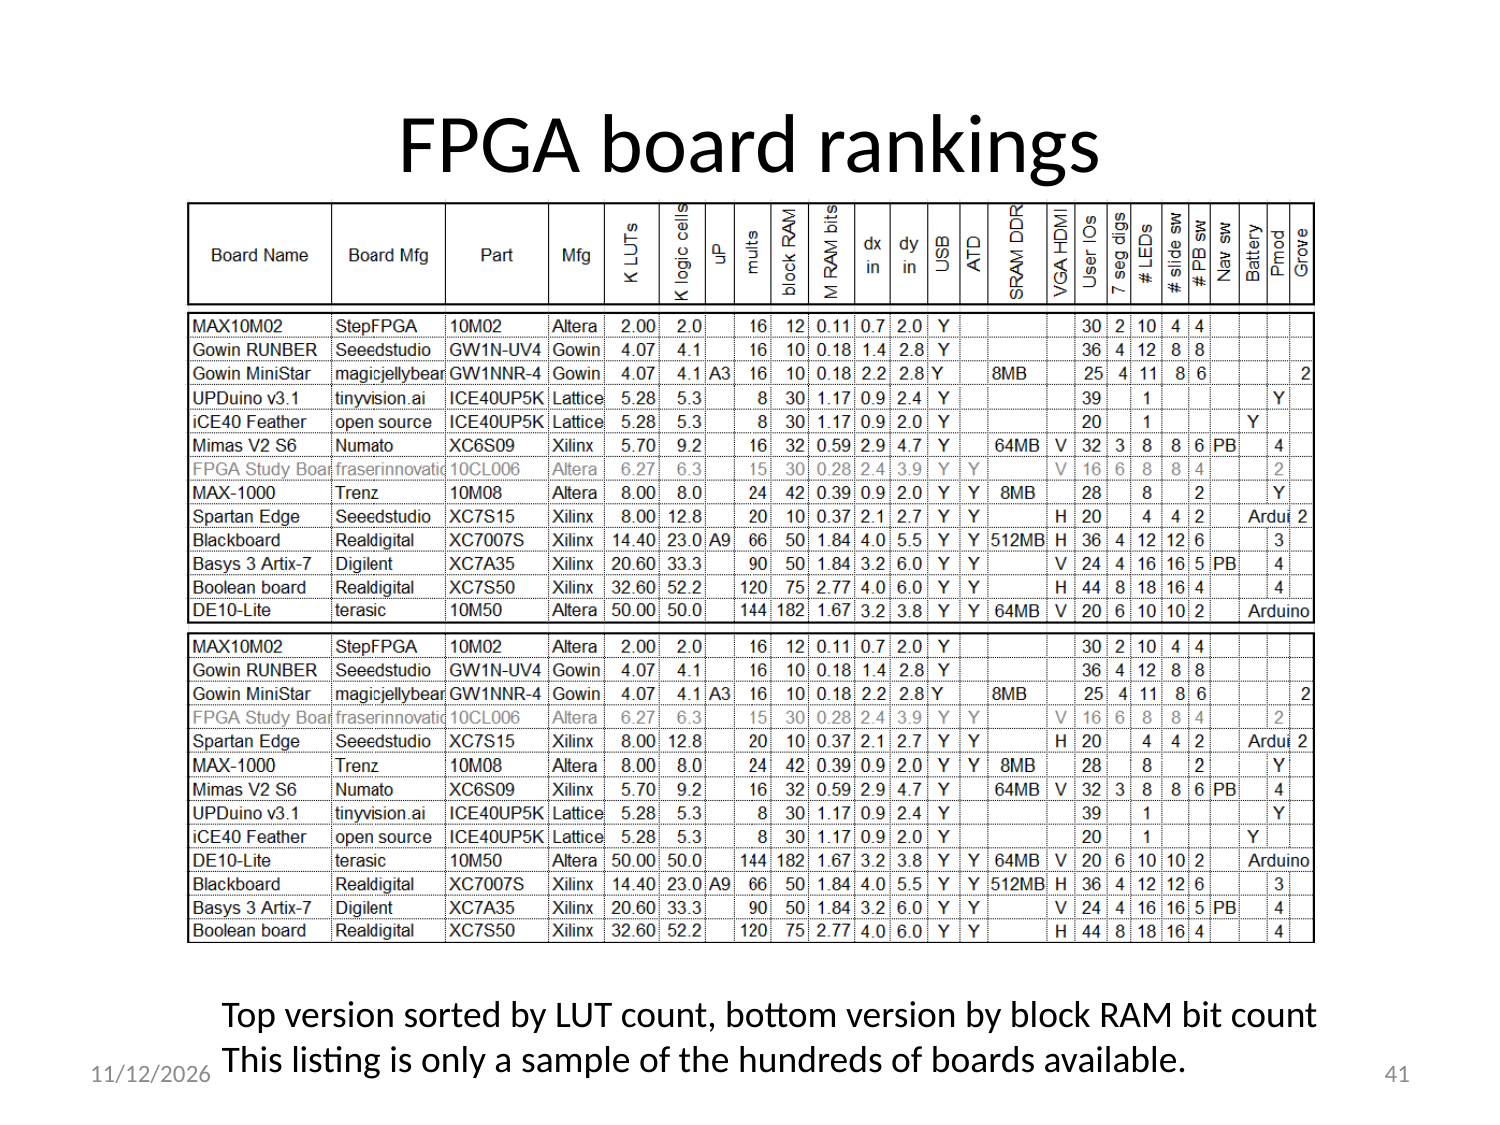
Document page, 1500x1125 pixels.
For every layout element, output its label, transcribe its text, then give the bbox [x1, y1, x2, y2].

text_box [74, 45, 1425, 233]
slide_number 41 [1074, 1042, 1425, 1103]
text_box Top version sorted by LUT count, bottom version by block RAM bit count This listing is only a sample of the hundreds of boards available. [206, 982, 1334, 1087]
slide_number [75, 1042, 425, 1103]
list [185, 199, 1315, 943]
